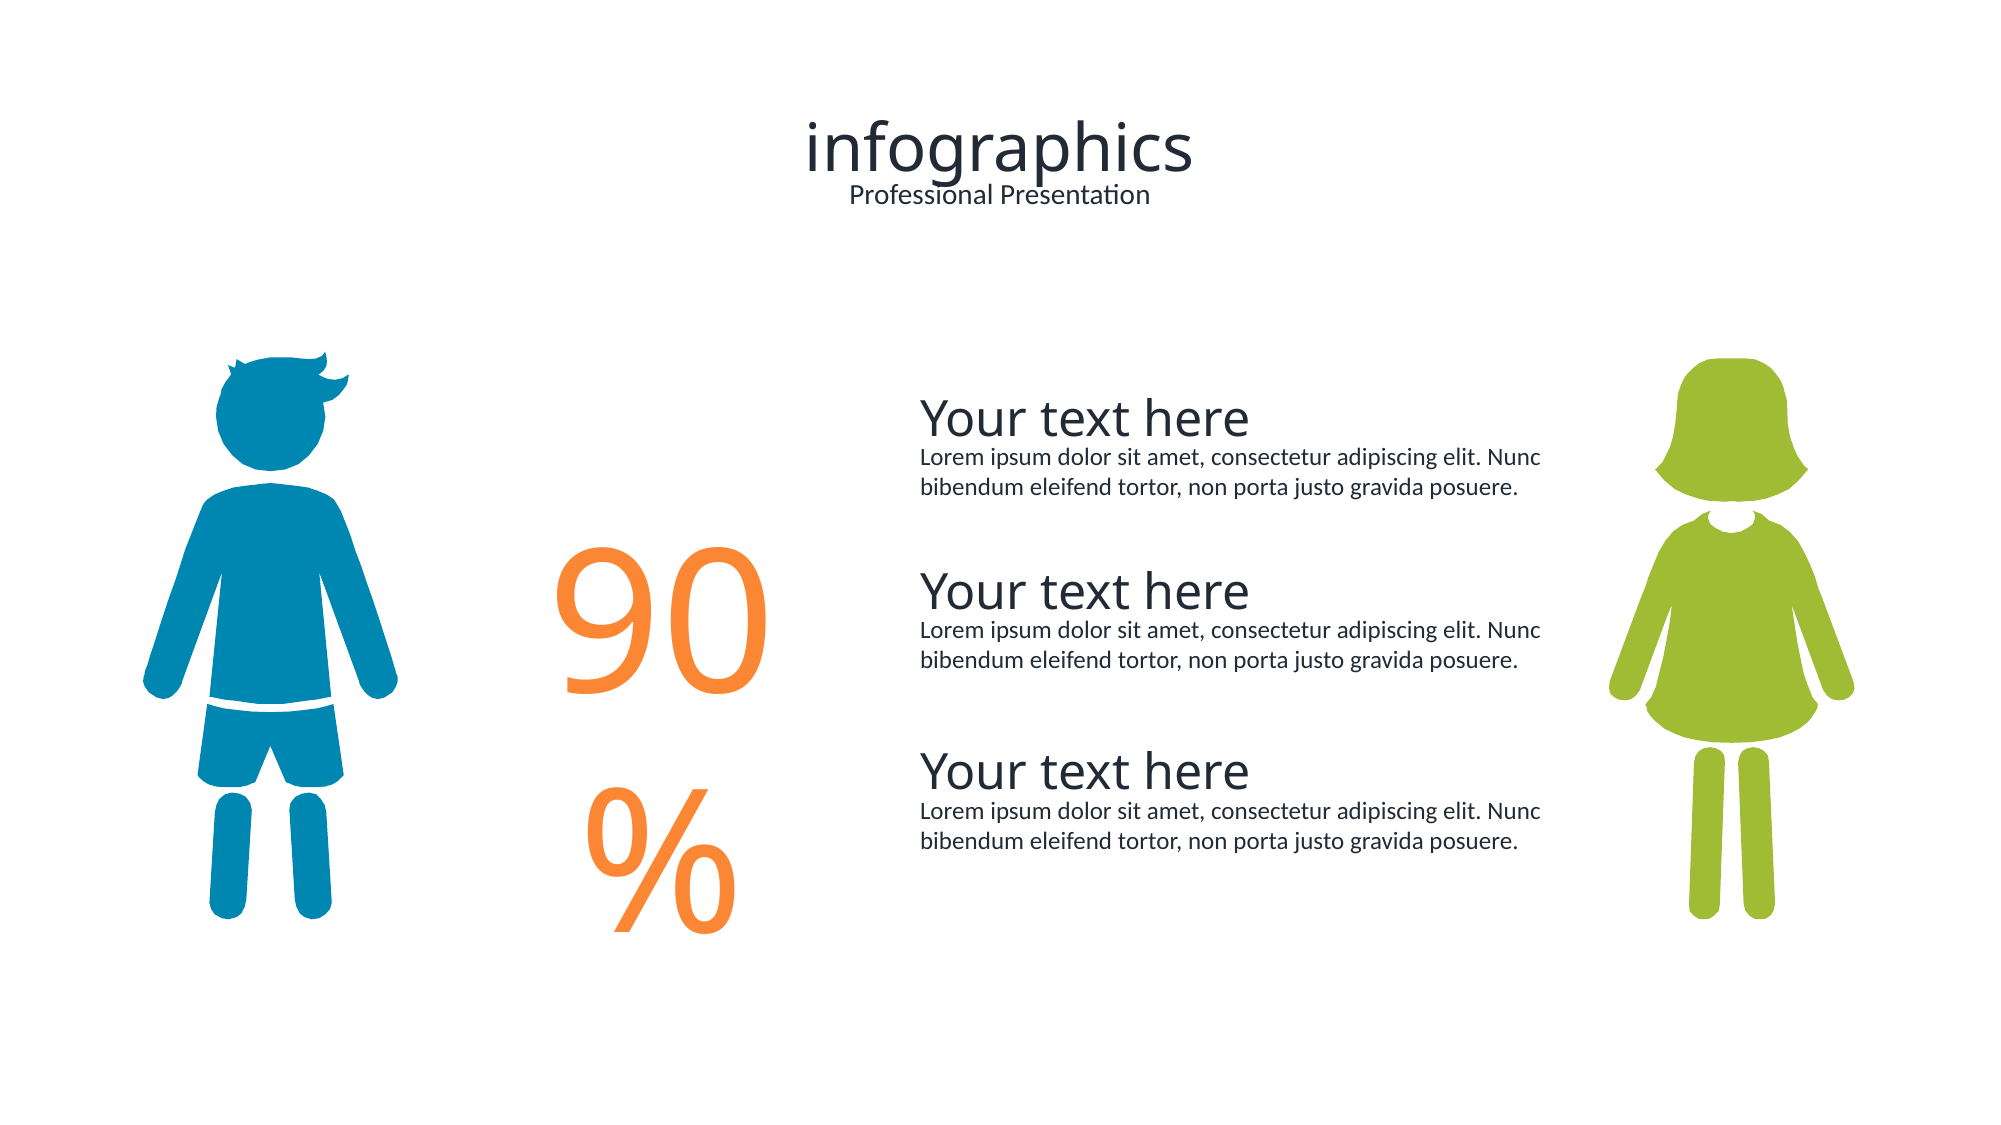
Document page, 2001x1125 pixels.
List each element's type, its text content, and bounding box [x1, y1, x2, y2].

text_box Lorem ipsum dolor sit amet, consectetur adipiscing elit. Nunc bibendum eleifend tortor, non porta justo gravida posuere. [905, 627, 1606, 682]
text_box Lorem ipsum dolor sit amet, consectetur adipiscing elit. Nunc bibendum eleifend tortor, non porta justo gravida posuere. [905, 454, 1606, 509]
text_box 90% [467, 485, 857, 980]
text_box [132, 97, 1868, 219]
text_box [1609, 358, 1855, 920]
text_box Your text here [905, 732, 1606, 807]
text_box Your text here [905, 551, 1606, 627]
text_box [143, 351, 398, 920]
text_box Lorem ipsum dolor sit amet, consectetur adipiscing elit. Nunc bibendum eleifend tortor, non porta justo gravida posuere. [905, 807, 1606, 862]
text_box Your text here [905, 378, 1606, 454]
